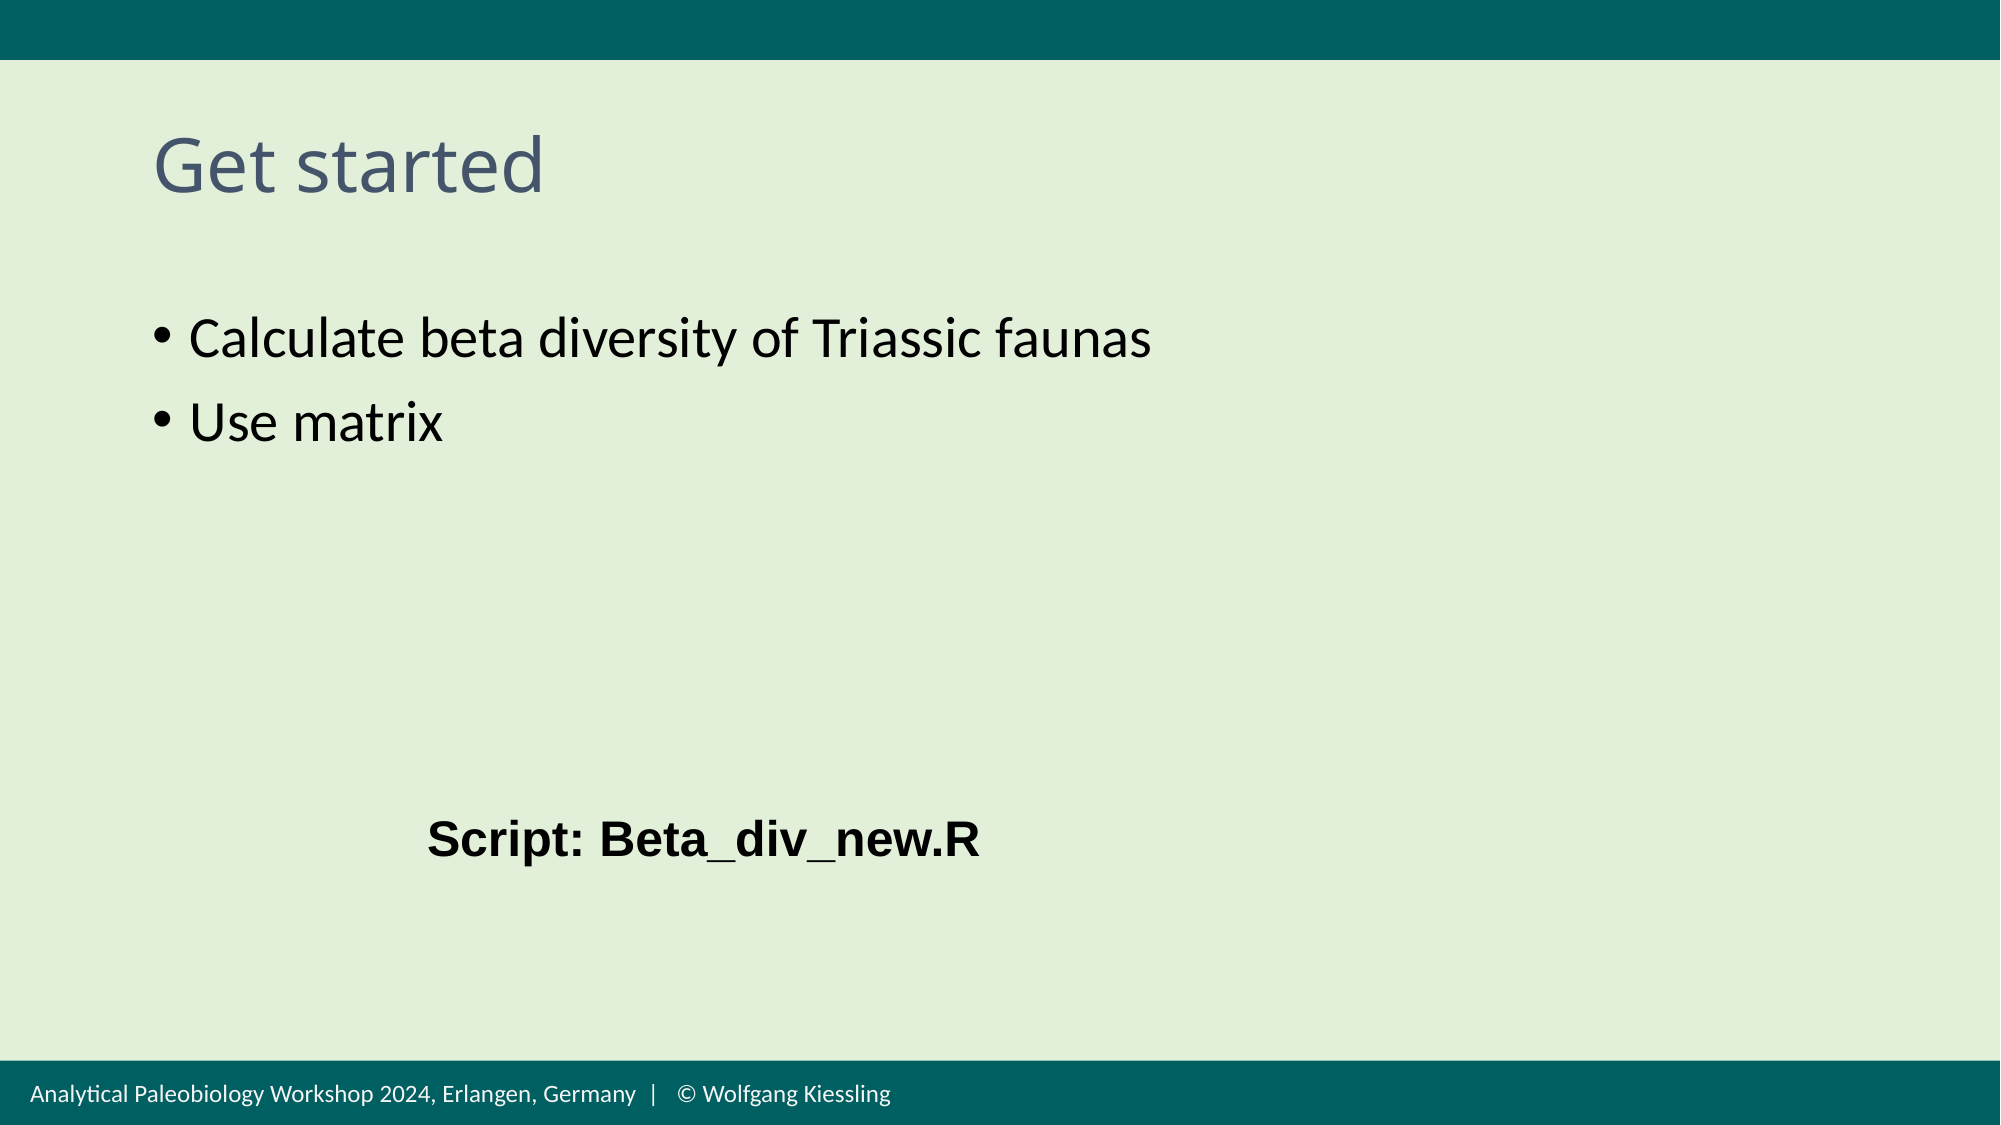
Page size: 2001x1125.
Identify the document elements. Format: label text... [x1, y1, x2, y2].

title Get started [137, 59, 1863, 278]
list Calculate beta diversity of Triassic faunas Use matrix [137, 299, 1863, 1014]
text_box Script: Beta_div_new.R [412, 739, 996, 875]
